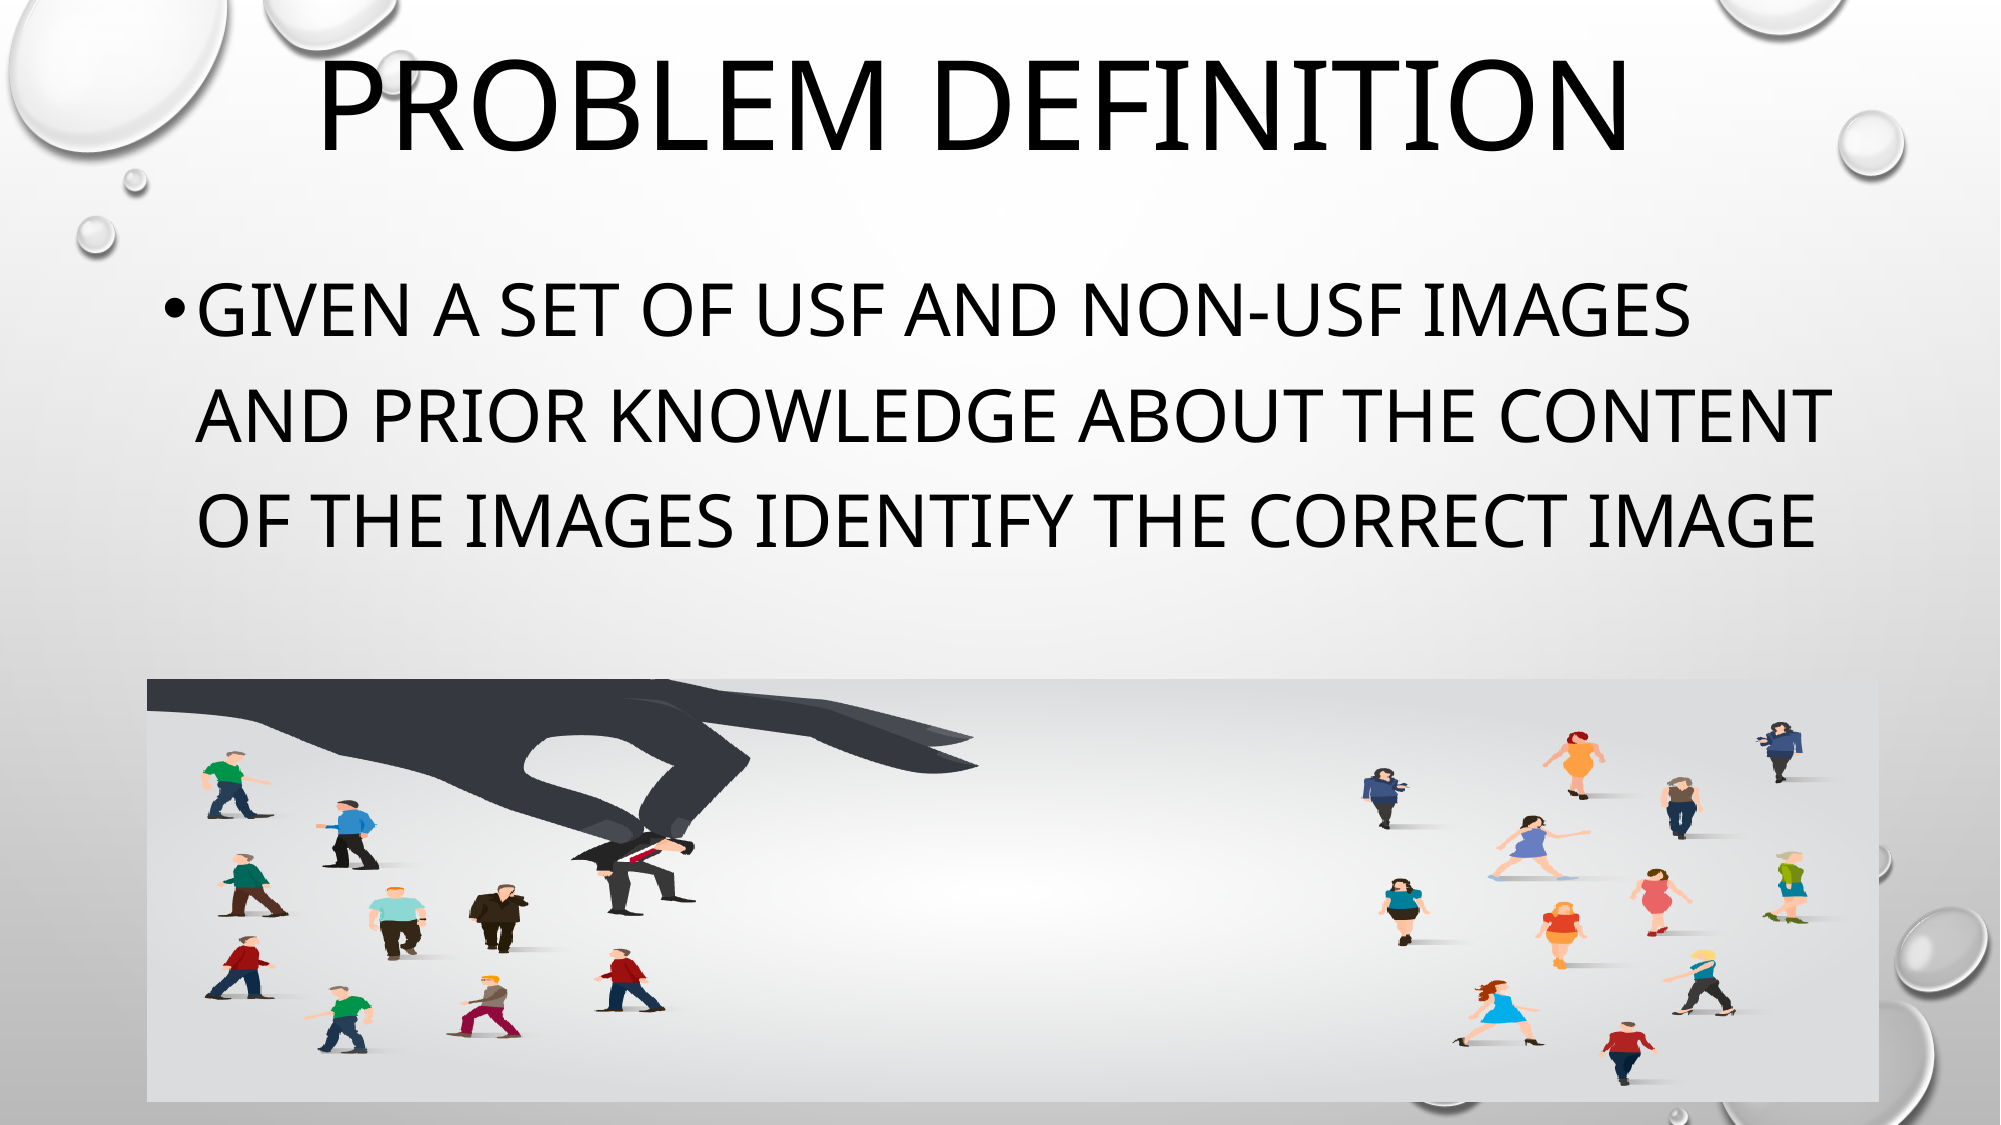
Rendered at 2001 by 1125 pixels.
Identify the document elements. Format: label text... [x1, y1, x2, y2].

list Given a set of USF AND NON-USF images and prior knowledge about the content of the images IDENTIFY the correct image [147, 238, 1879, 662]
title PROBLEM DEFINITION [30, 0, 1920, 220]
picture [0, 0, 2000, 1125]
